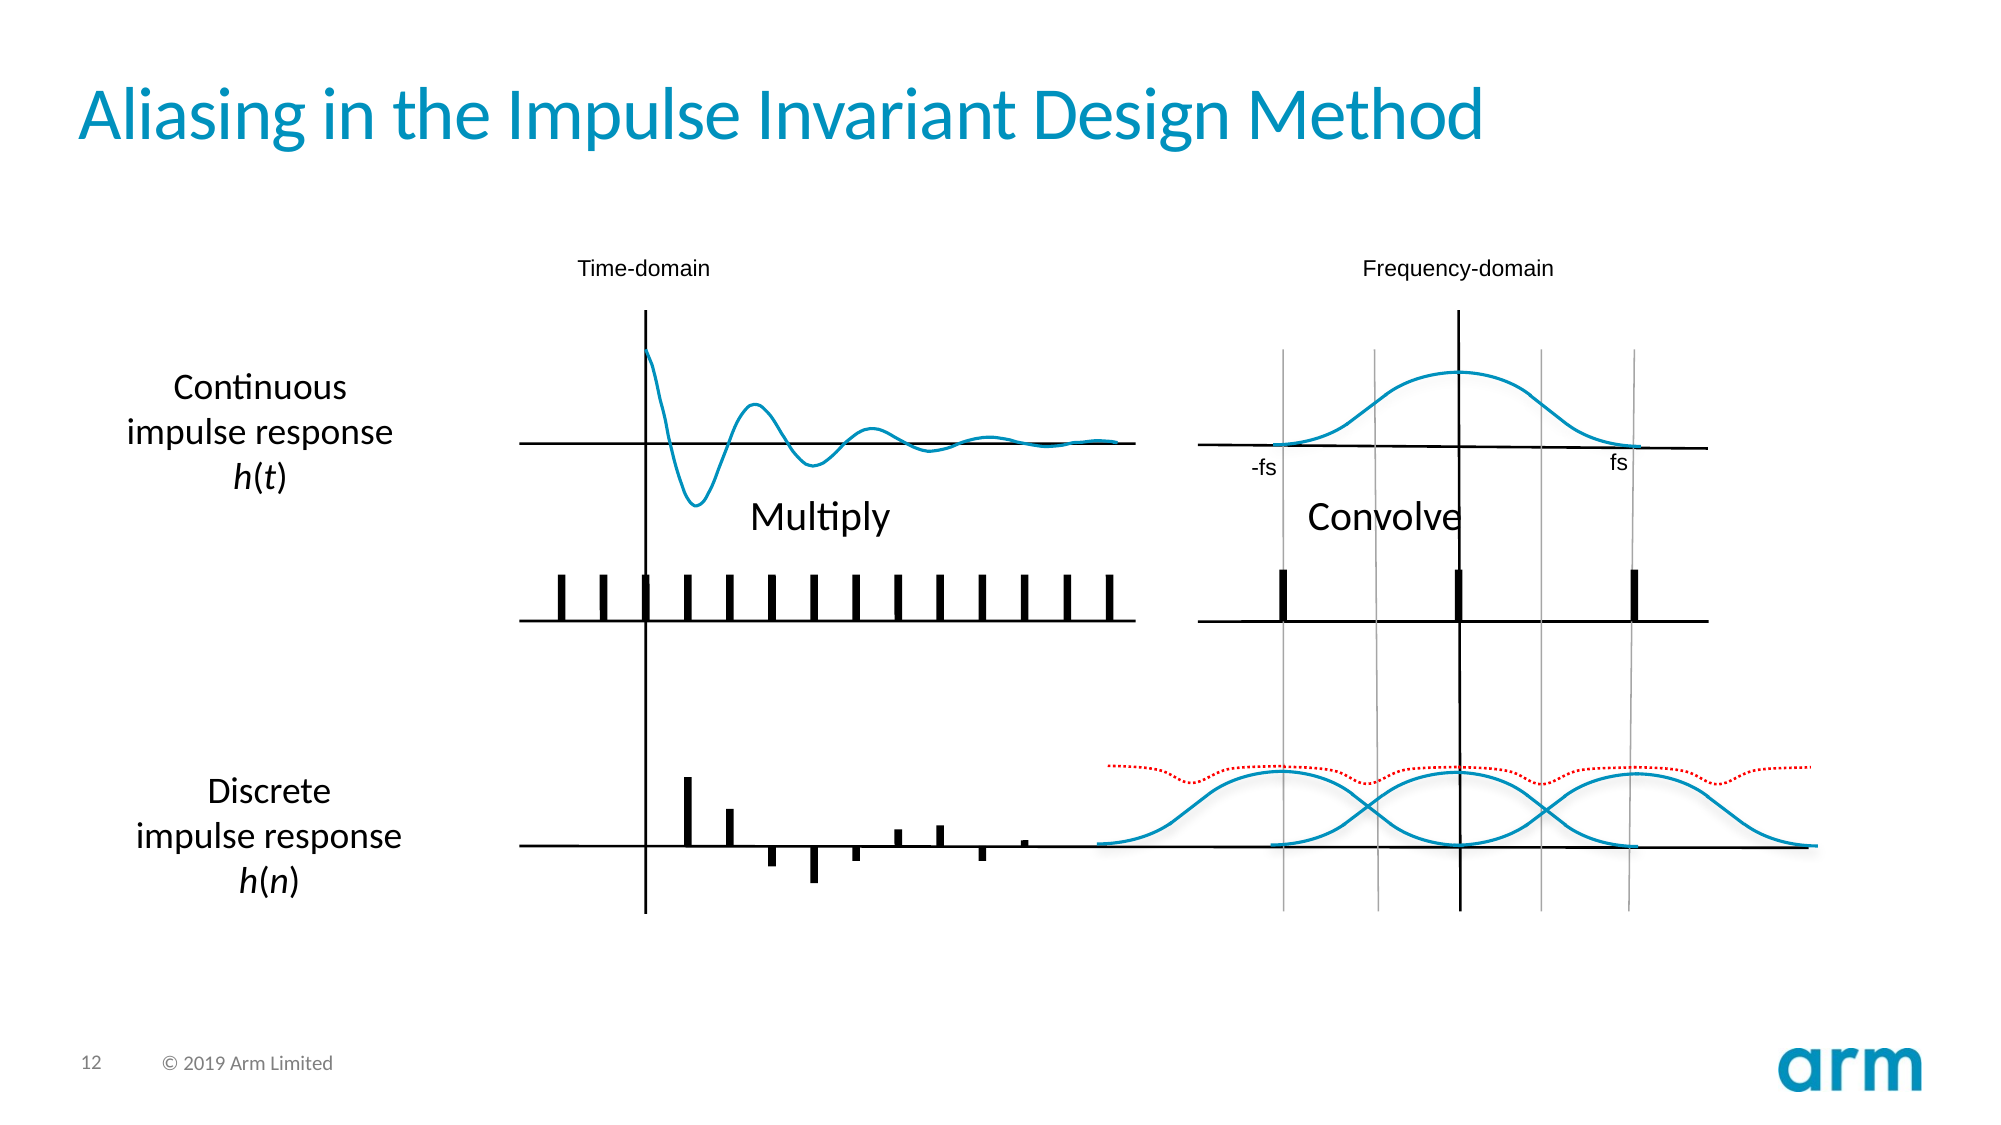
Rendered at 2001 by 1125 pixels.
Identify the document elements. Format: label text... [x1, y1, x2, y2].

picture [1911, 1048, 1922, 1062]
text_box Continuous impulse response h(t) [111, 354, 409, 504]
picture [1788, 1056, 1812, 1083]
picture [1778, 1048, 1794, 1067]
picture [1778, 1072, 1794, 1092]
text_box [445, 253, 1917, 914]
picture [1889, 1048, 1903, 1053]
title Aliasing in the Impulse Invariant Design Method [78, 78, 1922, 186]
text_box Discrete impulse response h(n) [121, 758, 418, 909]
picture [1803, 1048, 1922, 1092]
